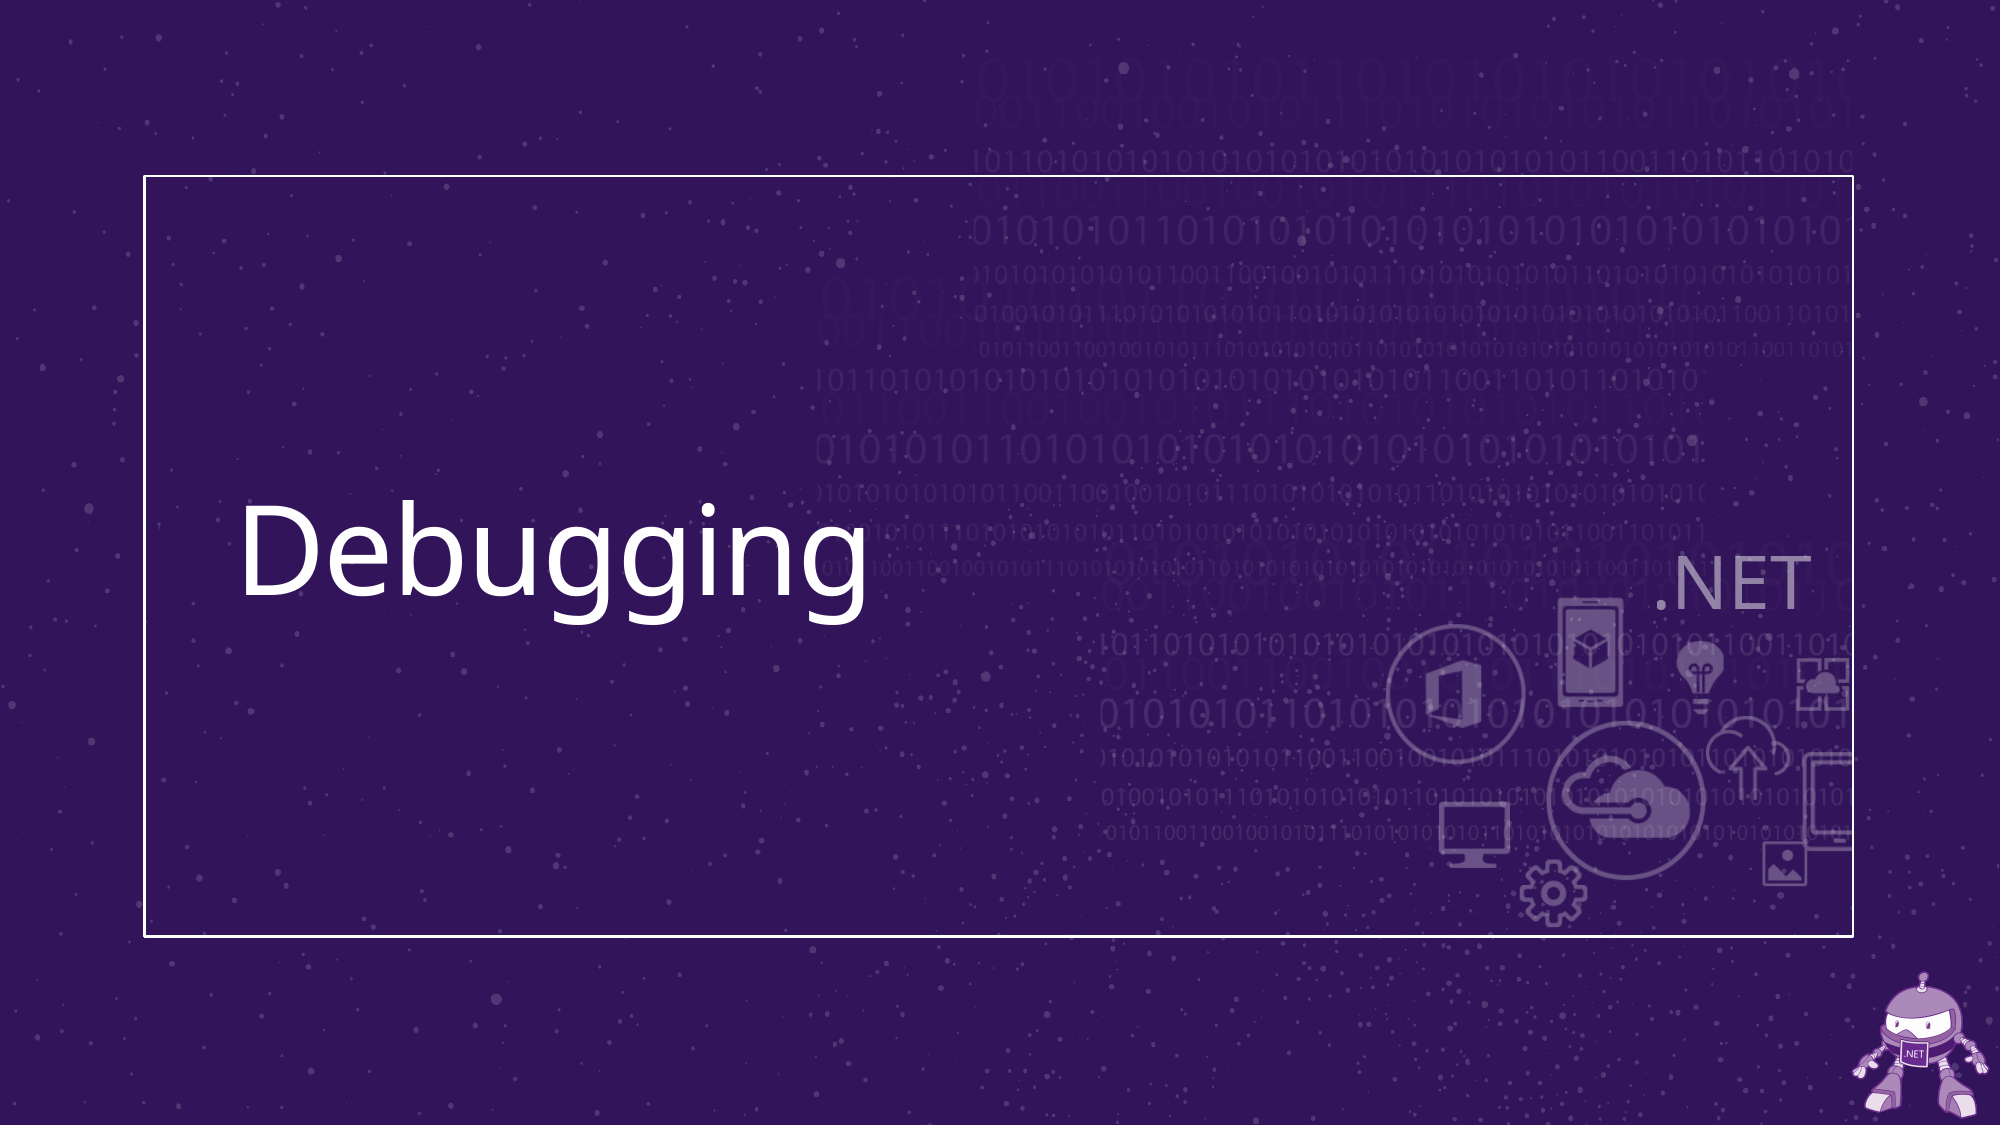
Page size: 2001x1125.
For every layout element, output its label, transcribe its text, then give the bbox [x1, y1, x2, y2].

picture [1, 0, 1999, 1125]
title Debugging [210, 472, 1853, 640]
